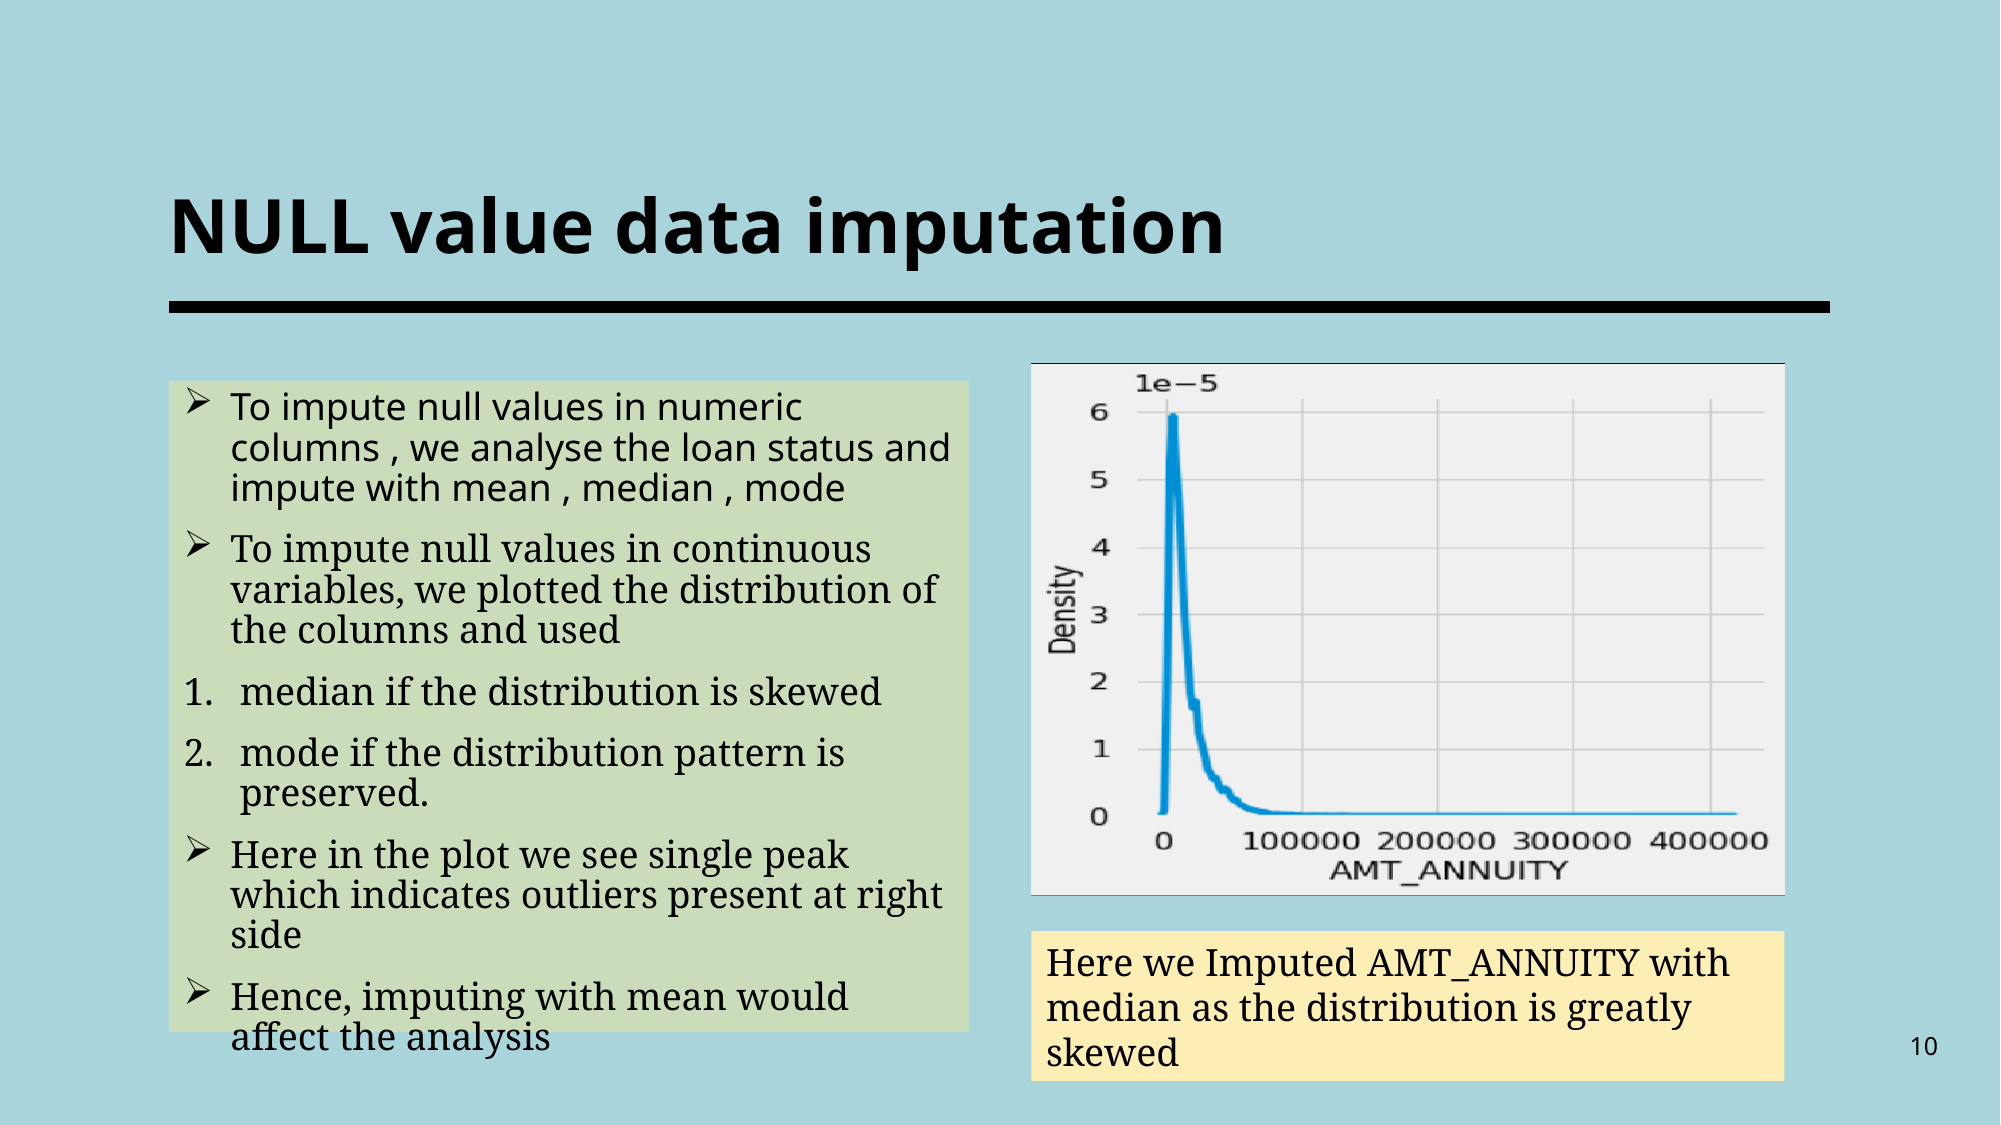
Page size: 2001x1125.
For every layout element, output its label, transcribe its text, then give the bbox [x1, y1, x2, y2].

title NULL value data imputation [168, 163, 1450, 270]
list To impute null values in numeric columns , we analyse the loan status and impute with mean , median , mode To impute null values in continuous variables, we plotted the distribution of the columns and used median if the distribution is skewed mode if the distribution pattern is preserved. Here in the plot we see single peak which indicates outliers present at right side Hence, imputing with mean would affect the analysis [168, 380, 969, 1033]
text_box Here we Imputed AMT_ANNUITY with median as the distribution is greatly skewed [1031, 931, 1785, 1081]
slide_number 10 [1885, 1032, 1954, 1063]
picture [1031, 363, 1785, 896]
